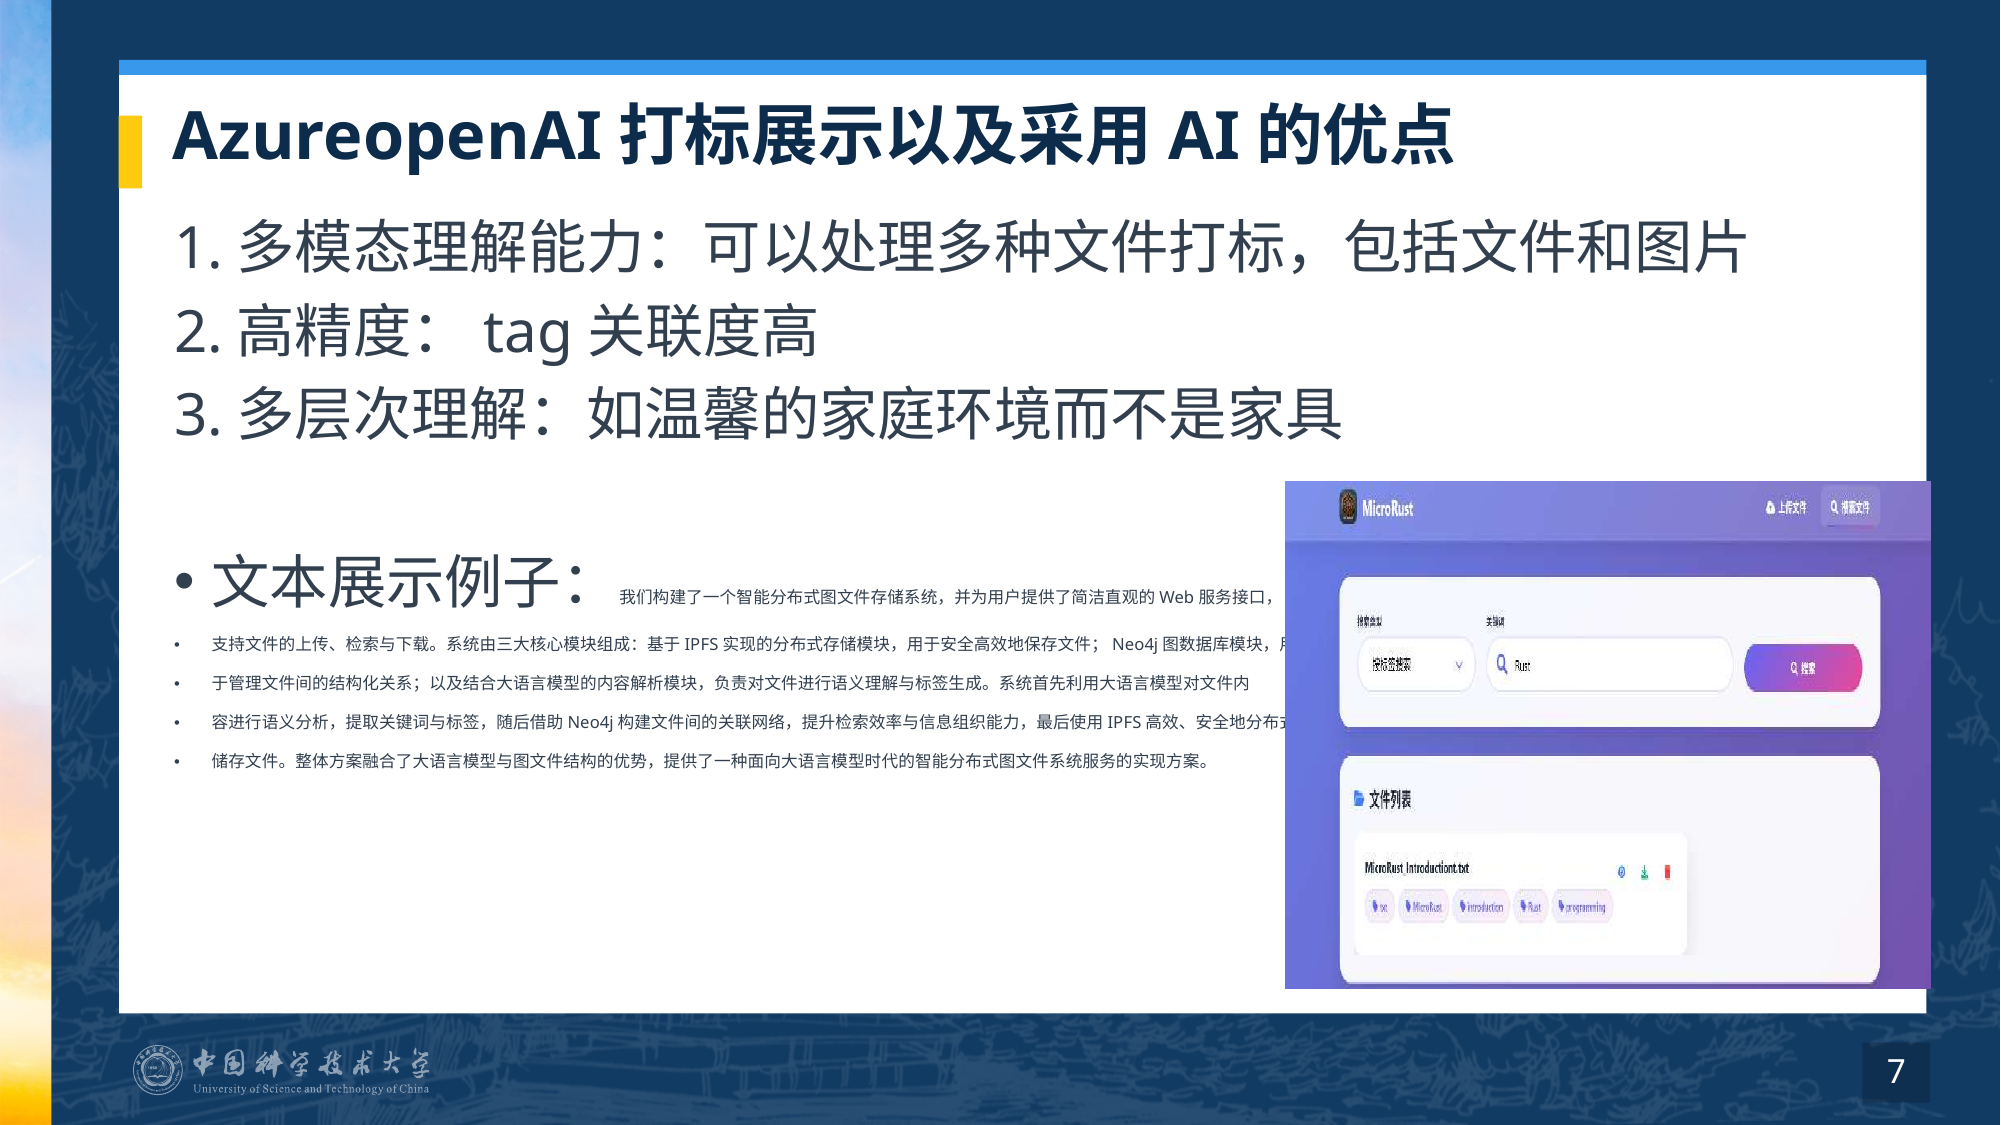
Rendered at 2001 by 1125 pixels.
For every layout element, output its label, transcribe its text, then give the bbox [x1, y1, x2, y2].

picture [0, 0, 51, 1125]
list 1.多模态理解能力：可以处理多种文件打标，包括文件和图片 2.高精度：tag关联度高 3.多层次理解：如温馨的家庭环境而不是家具 文本展示例子：我们构建了一个智能分布式图文件存储系统，并为用户提供了简洁直观的Web服务接口， 支持文件的上传、检索与下载。系统由三大核心模块组成：基于IPFS实现的分布式存储模块，用于安全高效地保存文件；Neo4j图数据库模块，用 于管理文件间的结构化关系；以及结合大语言模型的内容解析模块，负责对文件进行语义理解与标签生成。系统首先利用大语言模型对文件内 容进行语义分析，提取关键词与标签，随后借助Neo4j构建文件间的关联网络，提升检索效率与信息组织能力，最后使用IPFS高效、安全地分布式 储存文件。整体方案融合了大语言模型与图文件结构的优势，提供了一种面向大语言模型时代的智能分布式图文件系统服务的实现方案。 [159, 210, 1890, 974]
slide_number 7 [1862, 1042, 1931, 1103]
title AzureopenAI打标展示以及采用AI的优点 [157, 84, 1890, 192]
picture [1285, 481, 1931, 989]
